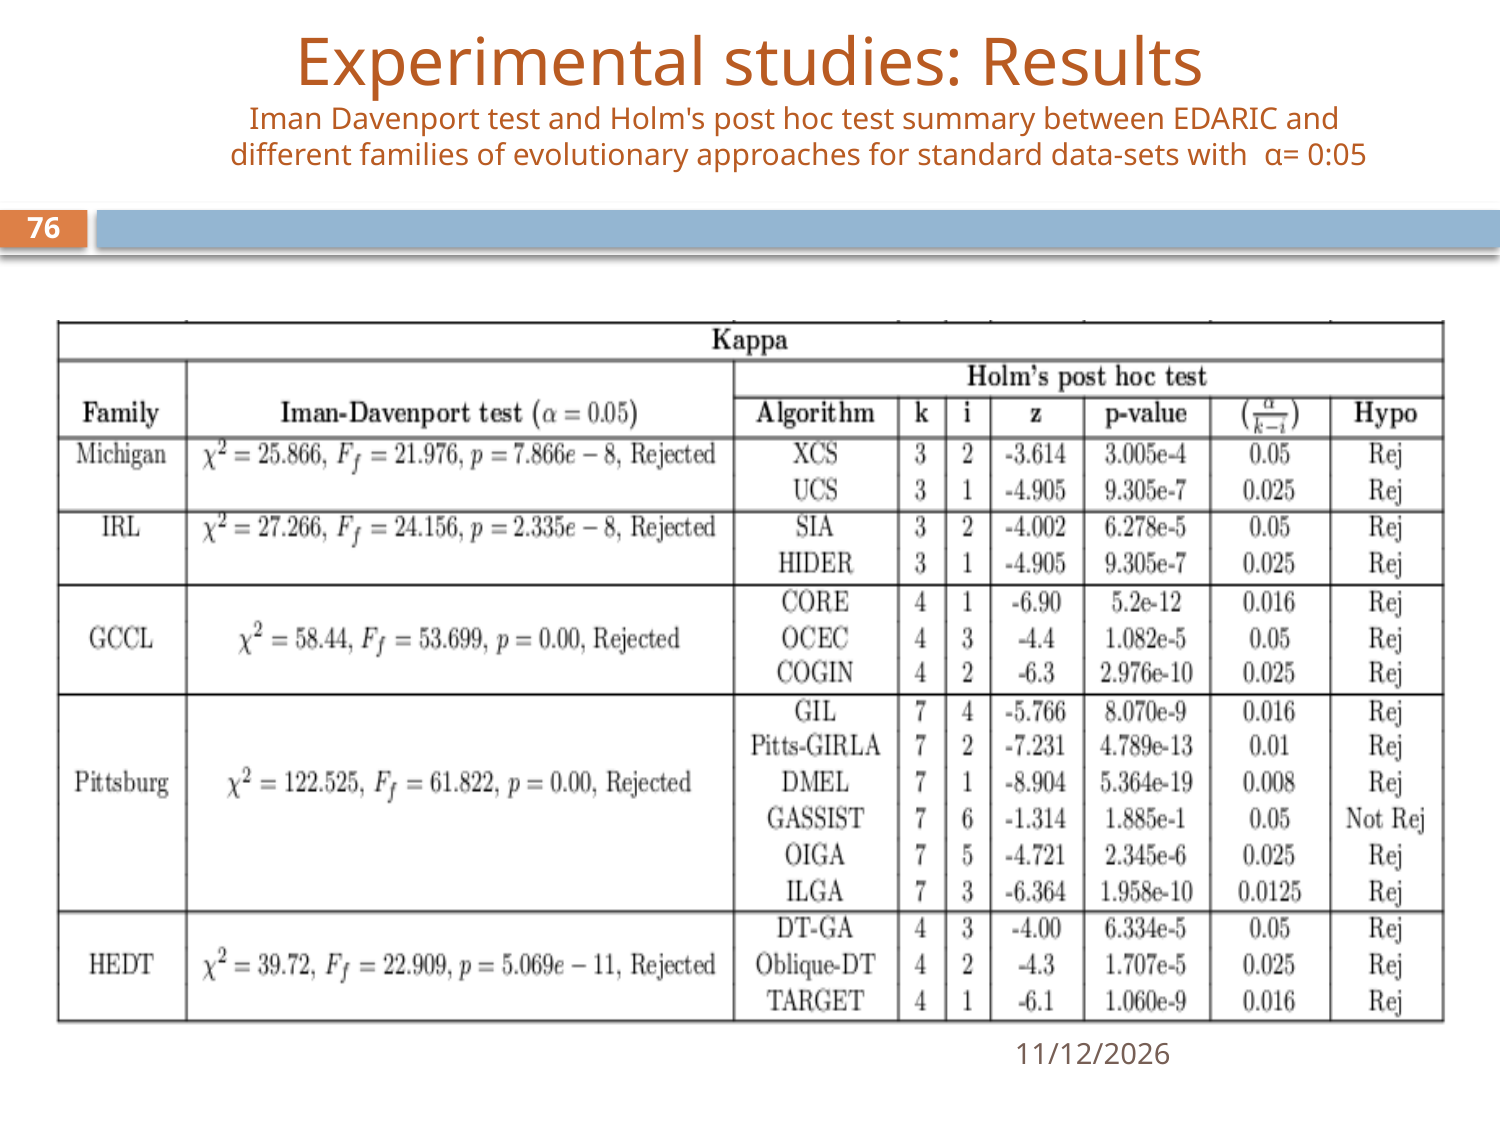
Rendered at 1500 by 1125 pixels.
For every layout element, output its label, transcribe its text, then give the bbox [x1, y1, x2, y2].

picture [49, 319, 1451, 1027]
title Experimental studies: Results Iman Davenport test and Holm's post hoc test summary between EDARIC and different families of evolutionary approaches for standard data-sets with α= 0:05 [0, 12, 1500, 218]
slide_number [999, 1039, 1438, 1085]
slide_number 76 [0, 208, 88, 249]
